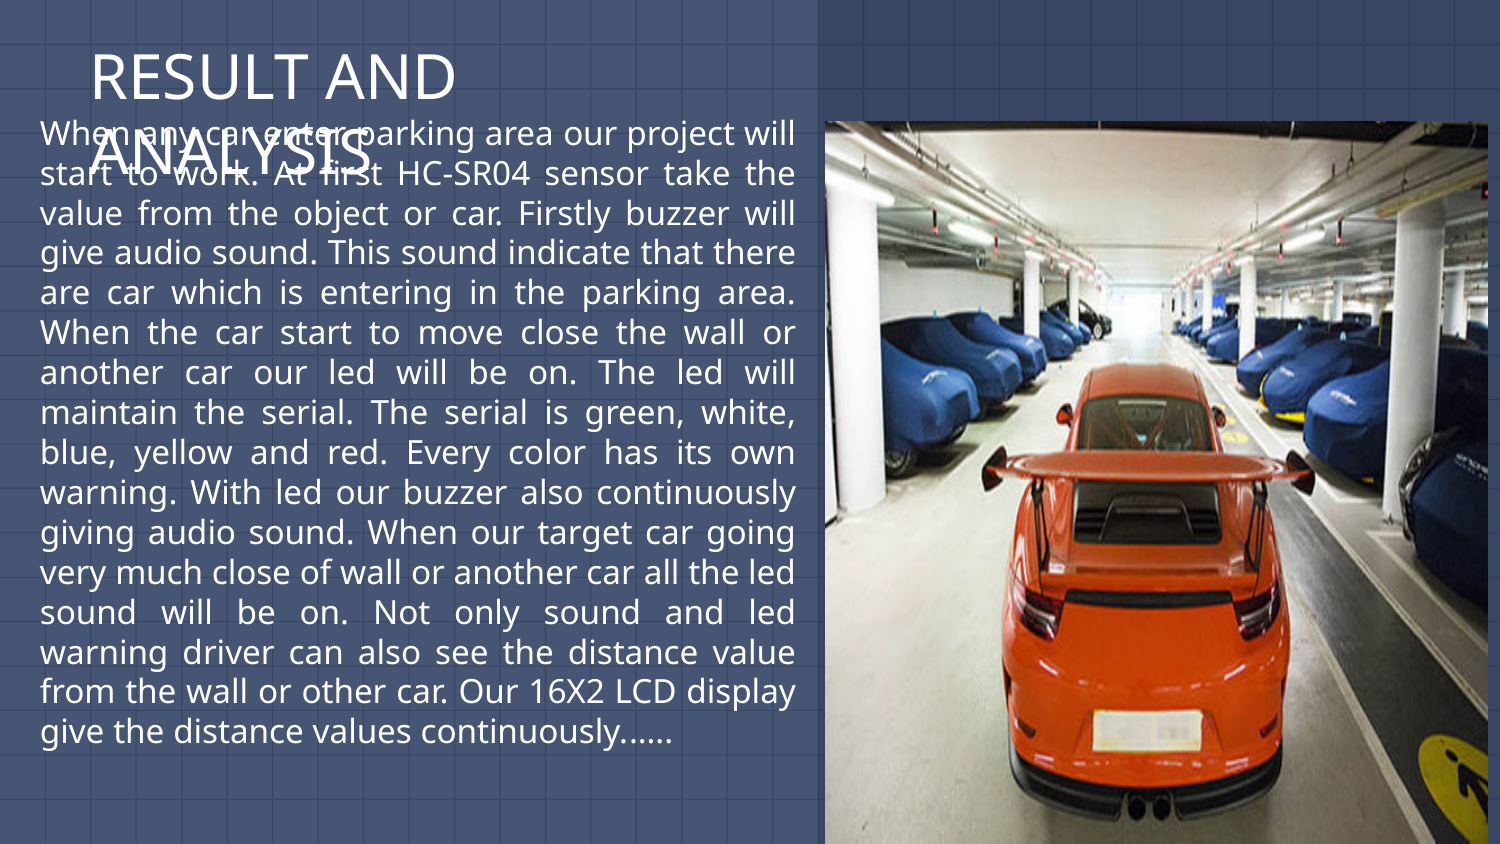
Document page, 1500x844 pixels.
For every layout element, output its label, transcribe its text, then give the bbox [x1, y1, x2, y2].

picture [824, 121, 1488, 844]
list When any car enter parking area our project will start to work. At first HC-SR04 sensor take the value from the object or car. Firstly buzzer will give audio sound. This sound indicate that there are car which is entering in the parking area. When the car start to move close the wall or another car our led will be on. The led will maintain the serial. The serial is green, white, blue, yellow and red. Every color has its own warning. With led our buzzer also continuously giving audio sound. When our target car going very much close of wall or another car all the led sound will be on. Not only sound and led warning driver can also see the distance value from the wall or other car. Our 16X2 LCD display give the distance values continuously.….. [24, 96, 813, 789]
title RESULT AND ANALYSIS [74, 21, 728, 96]
